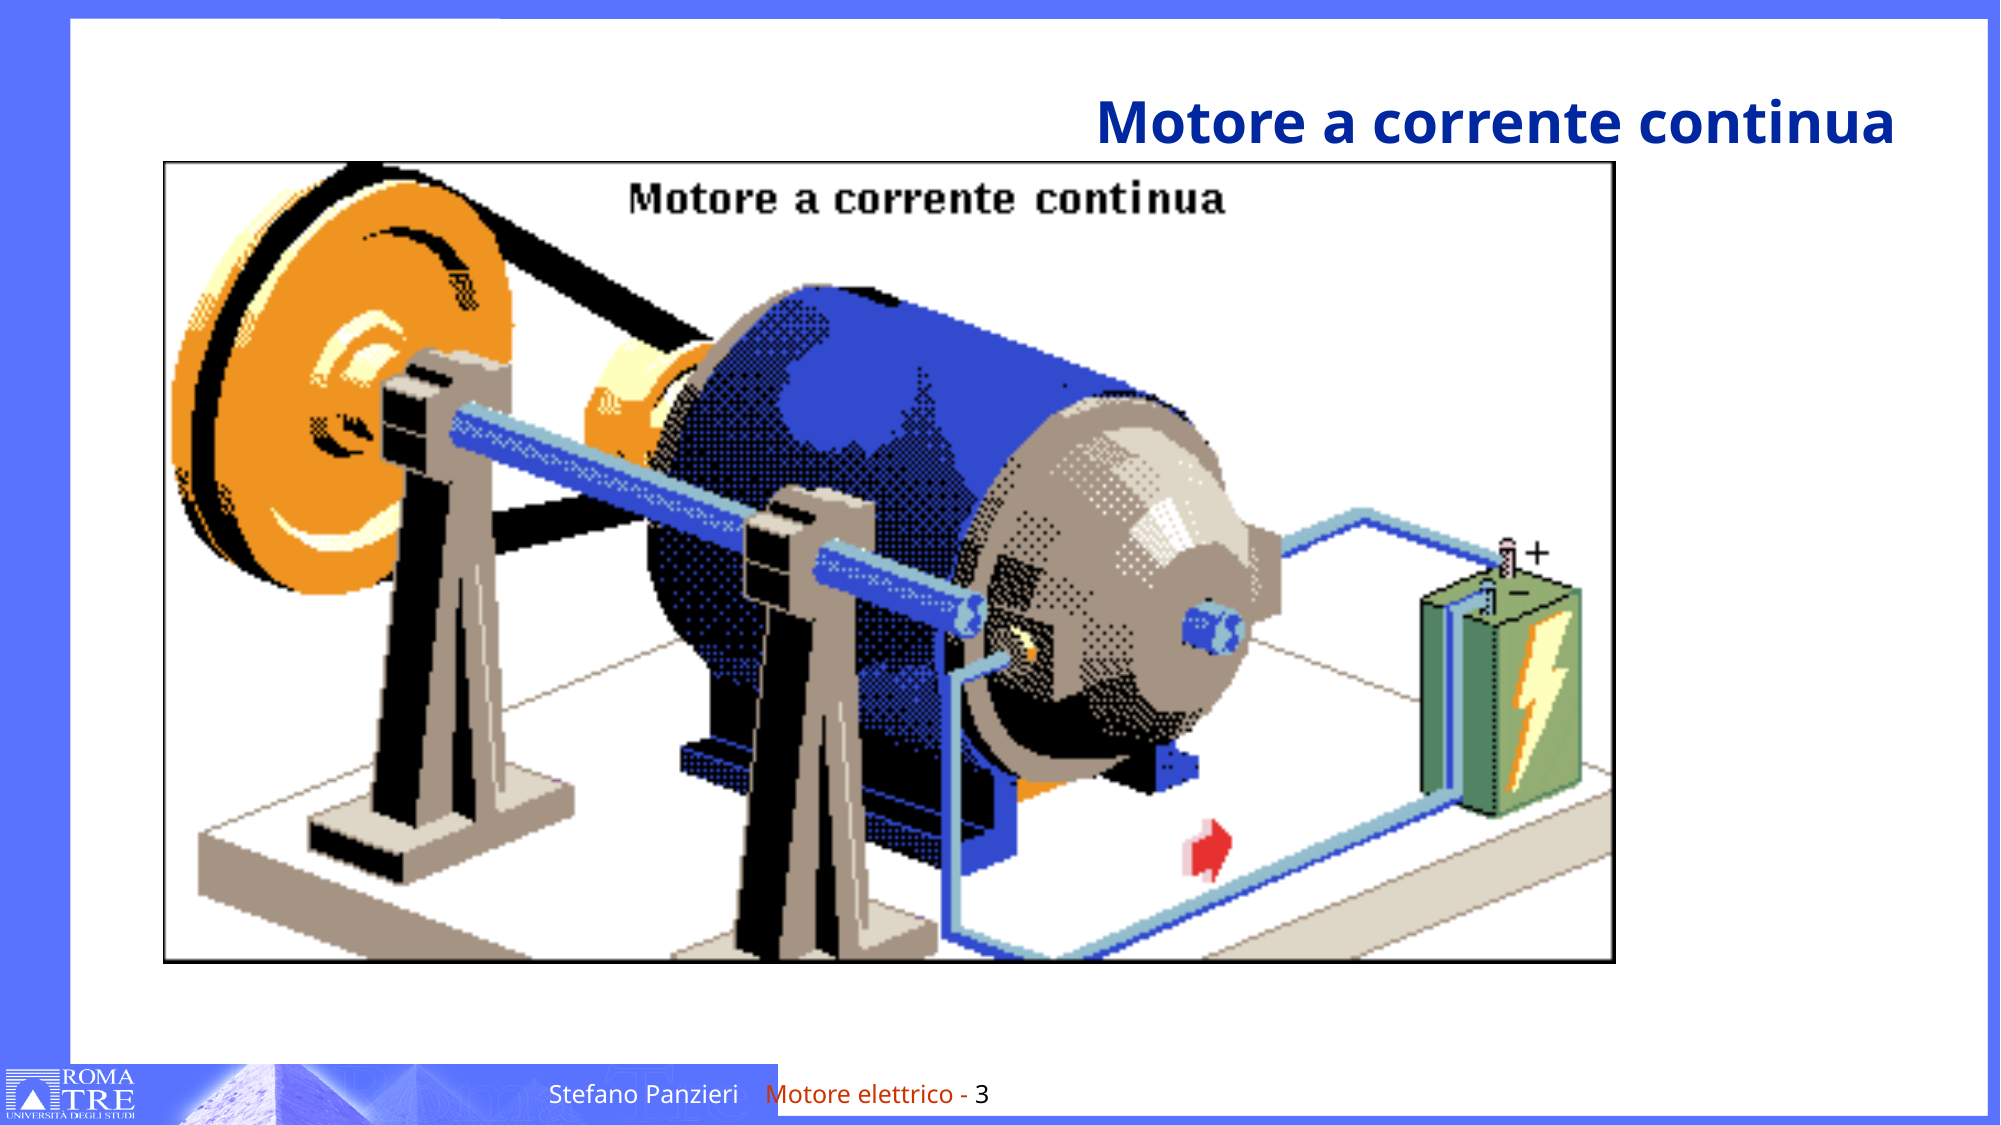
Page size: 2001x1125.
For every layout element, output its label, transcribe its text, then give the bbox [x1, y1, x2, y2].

title Motore a corrente continua [163, 67, 1908, 153]
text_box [163, 161, 1616, 964]
picture [0, 1064, 778, 1125]
